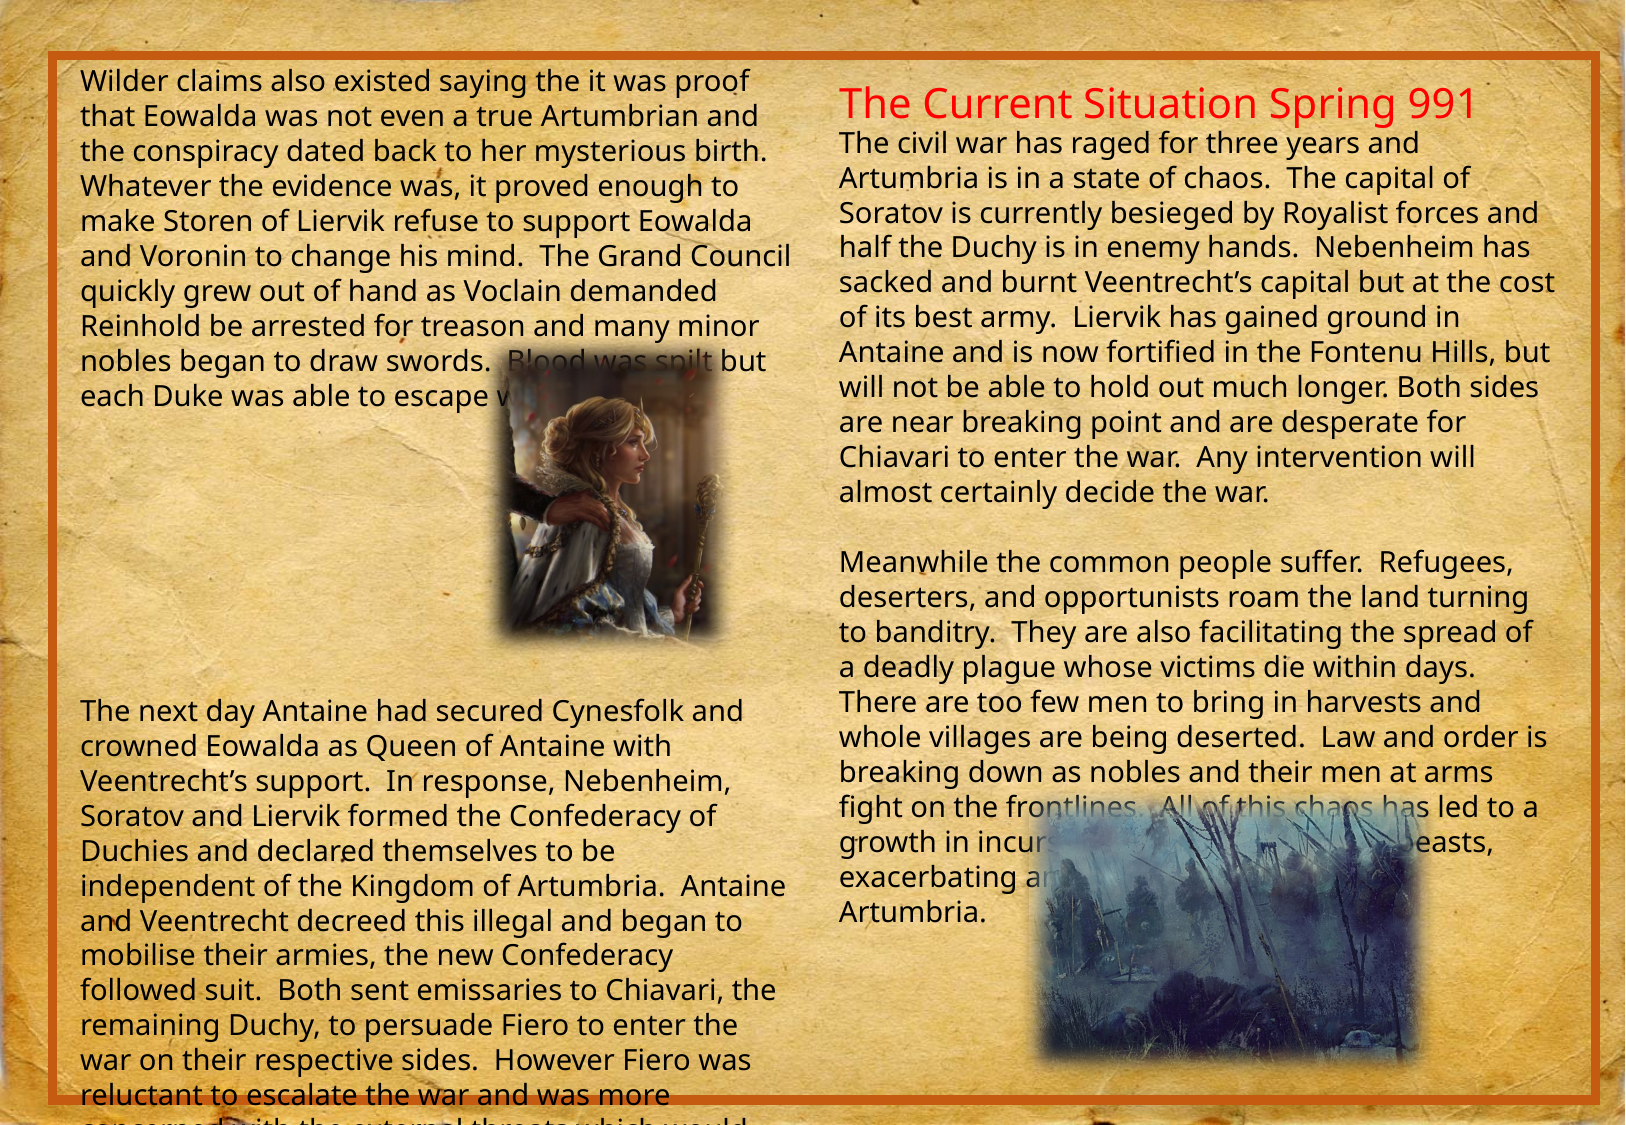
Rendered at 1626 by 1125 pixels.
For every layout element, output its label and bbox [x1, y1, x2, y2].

picture [478, 332, 739, 659]
picture [1018, 785, 1438, 1082]
text_box [0, 0, 1625, 1125]
